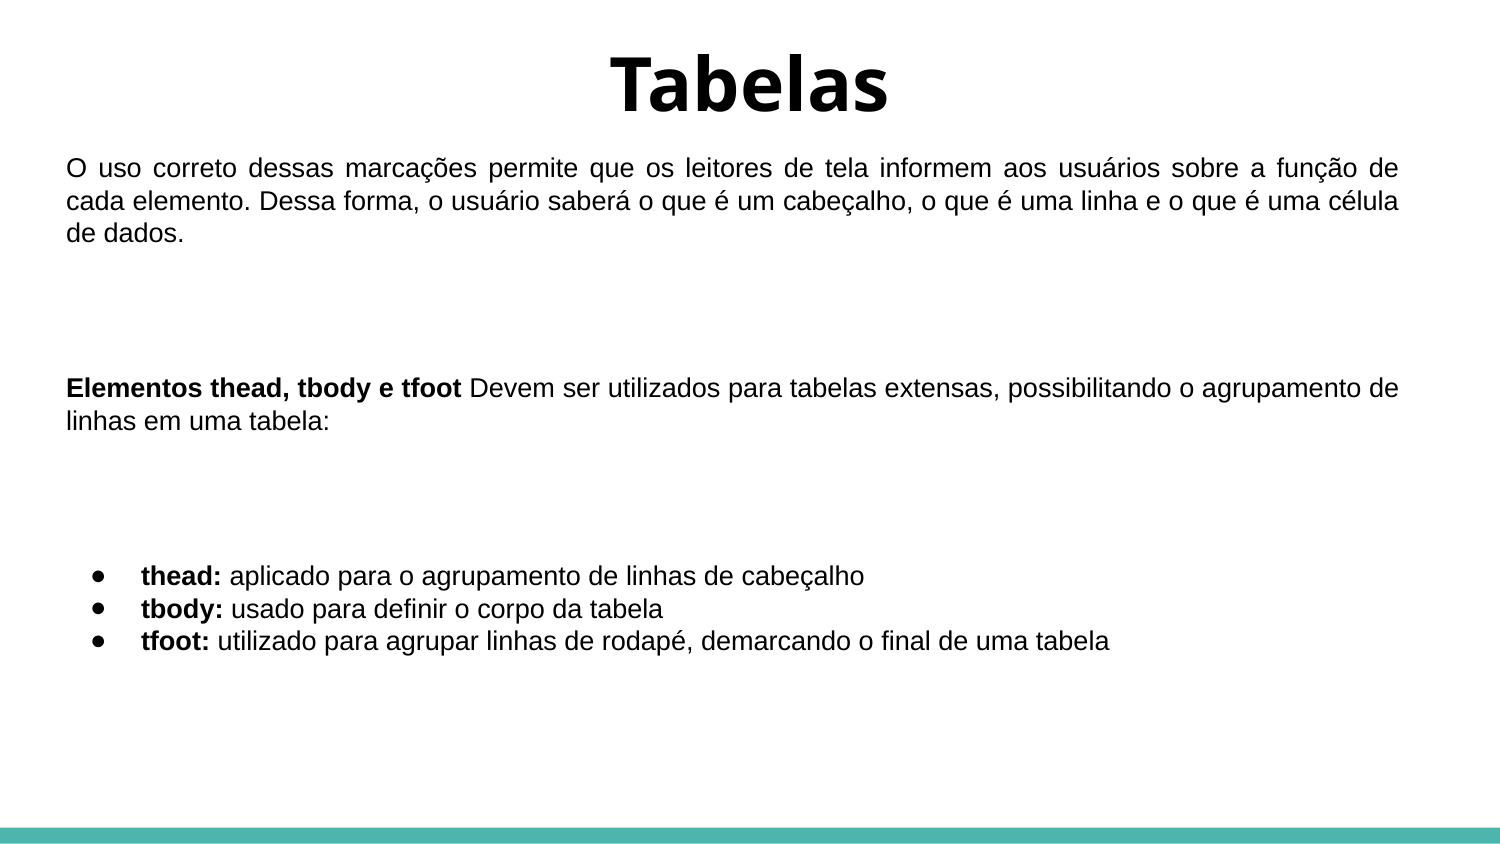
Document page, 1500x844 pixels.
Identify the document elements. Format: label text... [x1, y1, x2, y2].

title Tabelas [51, 21, 1449, 96]
list O uso correto dessas marcações permite que os leitores de tela informem aos usuários sobre a função de cada elemento. Dessa forma, o usuário saberá o que é um cabeçalho, o que é uma linha e o que é uma célula de dados. Elementos thead, tbody e tfoot Devem ser utilizados para tabelas extensas, possibilitando o agrupamento de linhas em uma tabela: thead: aplicado para o agrupamento de linhas de cabeçalho tbody: usado para definir o corpo da tabela tfoot: utilizado para agrupar linhas de rodapé, demarcando o final de uma tabela Exemplo: <table summary="...."> <caption>.....</caption> <thead> <tr> ...informação contida no cabeçalho... </tr> </thead> <tfoot> <tr>...informação contida no rodapé... </tr> </tfoot> <tbody> <tr> ...primeira linha de dados do bloco um... </tr> <tr> ...segunda linha de dados do bloco um...</tr> </tbody> </table> Segundo recomendações do W3C, é sugerido que o tfoot seja declarado no código antes do elemento tbody, permitindo que os agentes de usuário renderizem os resultados da tabela antes de todas as possivelmente numerosas linhas do conteúdo. O emprego dessas marcações de agrupamento permite a fixação das linhas de cabeçalho e rodapé no navegador, possibilitando que o conteúdo ou corpo (tbody) permaneça em movimento entre os limites demarcados. No entanto, esses elementos só irão funcionar caso possuam o mesmo número de colunas. Associar células de dados às células de cabeçalho x Para tabelas mais complexas, é muito importante utilizar marcações para associar as células de dados com as células de cabeçalho. Essas associações podem ser realizadas através de: Atributos id e headers: o atributo headers é utilizado nas células de dados (<td></td>) em conjunto com o atributo id na célula de cabeçalho (<th></th>) para associar as células de dados aos seus respectivos cabeçalhos. Exemplo: <table summary="Oferta de cursos - tabela estruturada em: nome do curso, professor, resumo da disciplina e carga horária"> <caption>Oferta de cursos - Primeiro semestre</caption> <tr> <th id="t1" abbr="Nome">Nome do Curso</th> <th id="t2">Professor</th> <th id="t3">Resumo</th> <th id="t4" abbr="carga">Carga horária</th> </tr> <tr> <td header="t1">Gravura - conceitos básicos</td> <td header="t2">Eunice Lobato</td> <td header="t3">História da gravura, estilos, gráfica. Visita aos ateliês.</td> <td header="t4">40h</td> </tr> <tr> <td header="t1">Gravura em metal</td> <td header="t2">Ione Rocha</td> <td header="t3">Trabalhos práticos de gravura em metal. </td> <td header="t4">160h</td> </tr> <tr> <td header="t1">Xilogravura</td> <td header="t2">Heli Santos</td> <td header="t3">Trabalhos práticos em xilogravura.</td> <td header="t4">160h</td> </tr> </table> Uso do scope e col: a associação é automática, sendo mais utilizada em tabelas de associação direta, onde é dado o valor col para o atributo scope nos cabeçalhos. Exemplo: <table summary="Tabela de vendas de maçã e banana efetuadas no ano de 2010"> <caption>Vendas 2010</caption> <tr> <th scope="col">Mês</th> <th scope="colgroup" colspan="2">Rio Grande do Sul</th> <th scope="colgroup" colspan="2">Santa Catarina</th> </tr> <tr> <td>Janeiro</td> <td scope="col">Maçã</td> <td scope="col">Banana</td> <td scope="col">Maçã</td> <td scope="col">Banana</td> </tr> <tr> <td>Fevereiro</td> <td>1000</td> <td>1500</td> <td>3000</td> <td>1000</td> </tr> <tr> <td>Março</td> <td>2000</td> <td>1500</td> <td>3500</td> <td>500</td> </tr> </table> [51, 135, 1449, 806]
